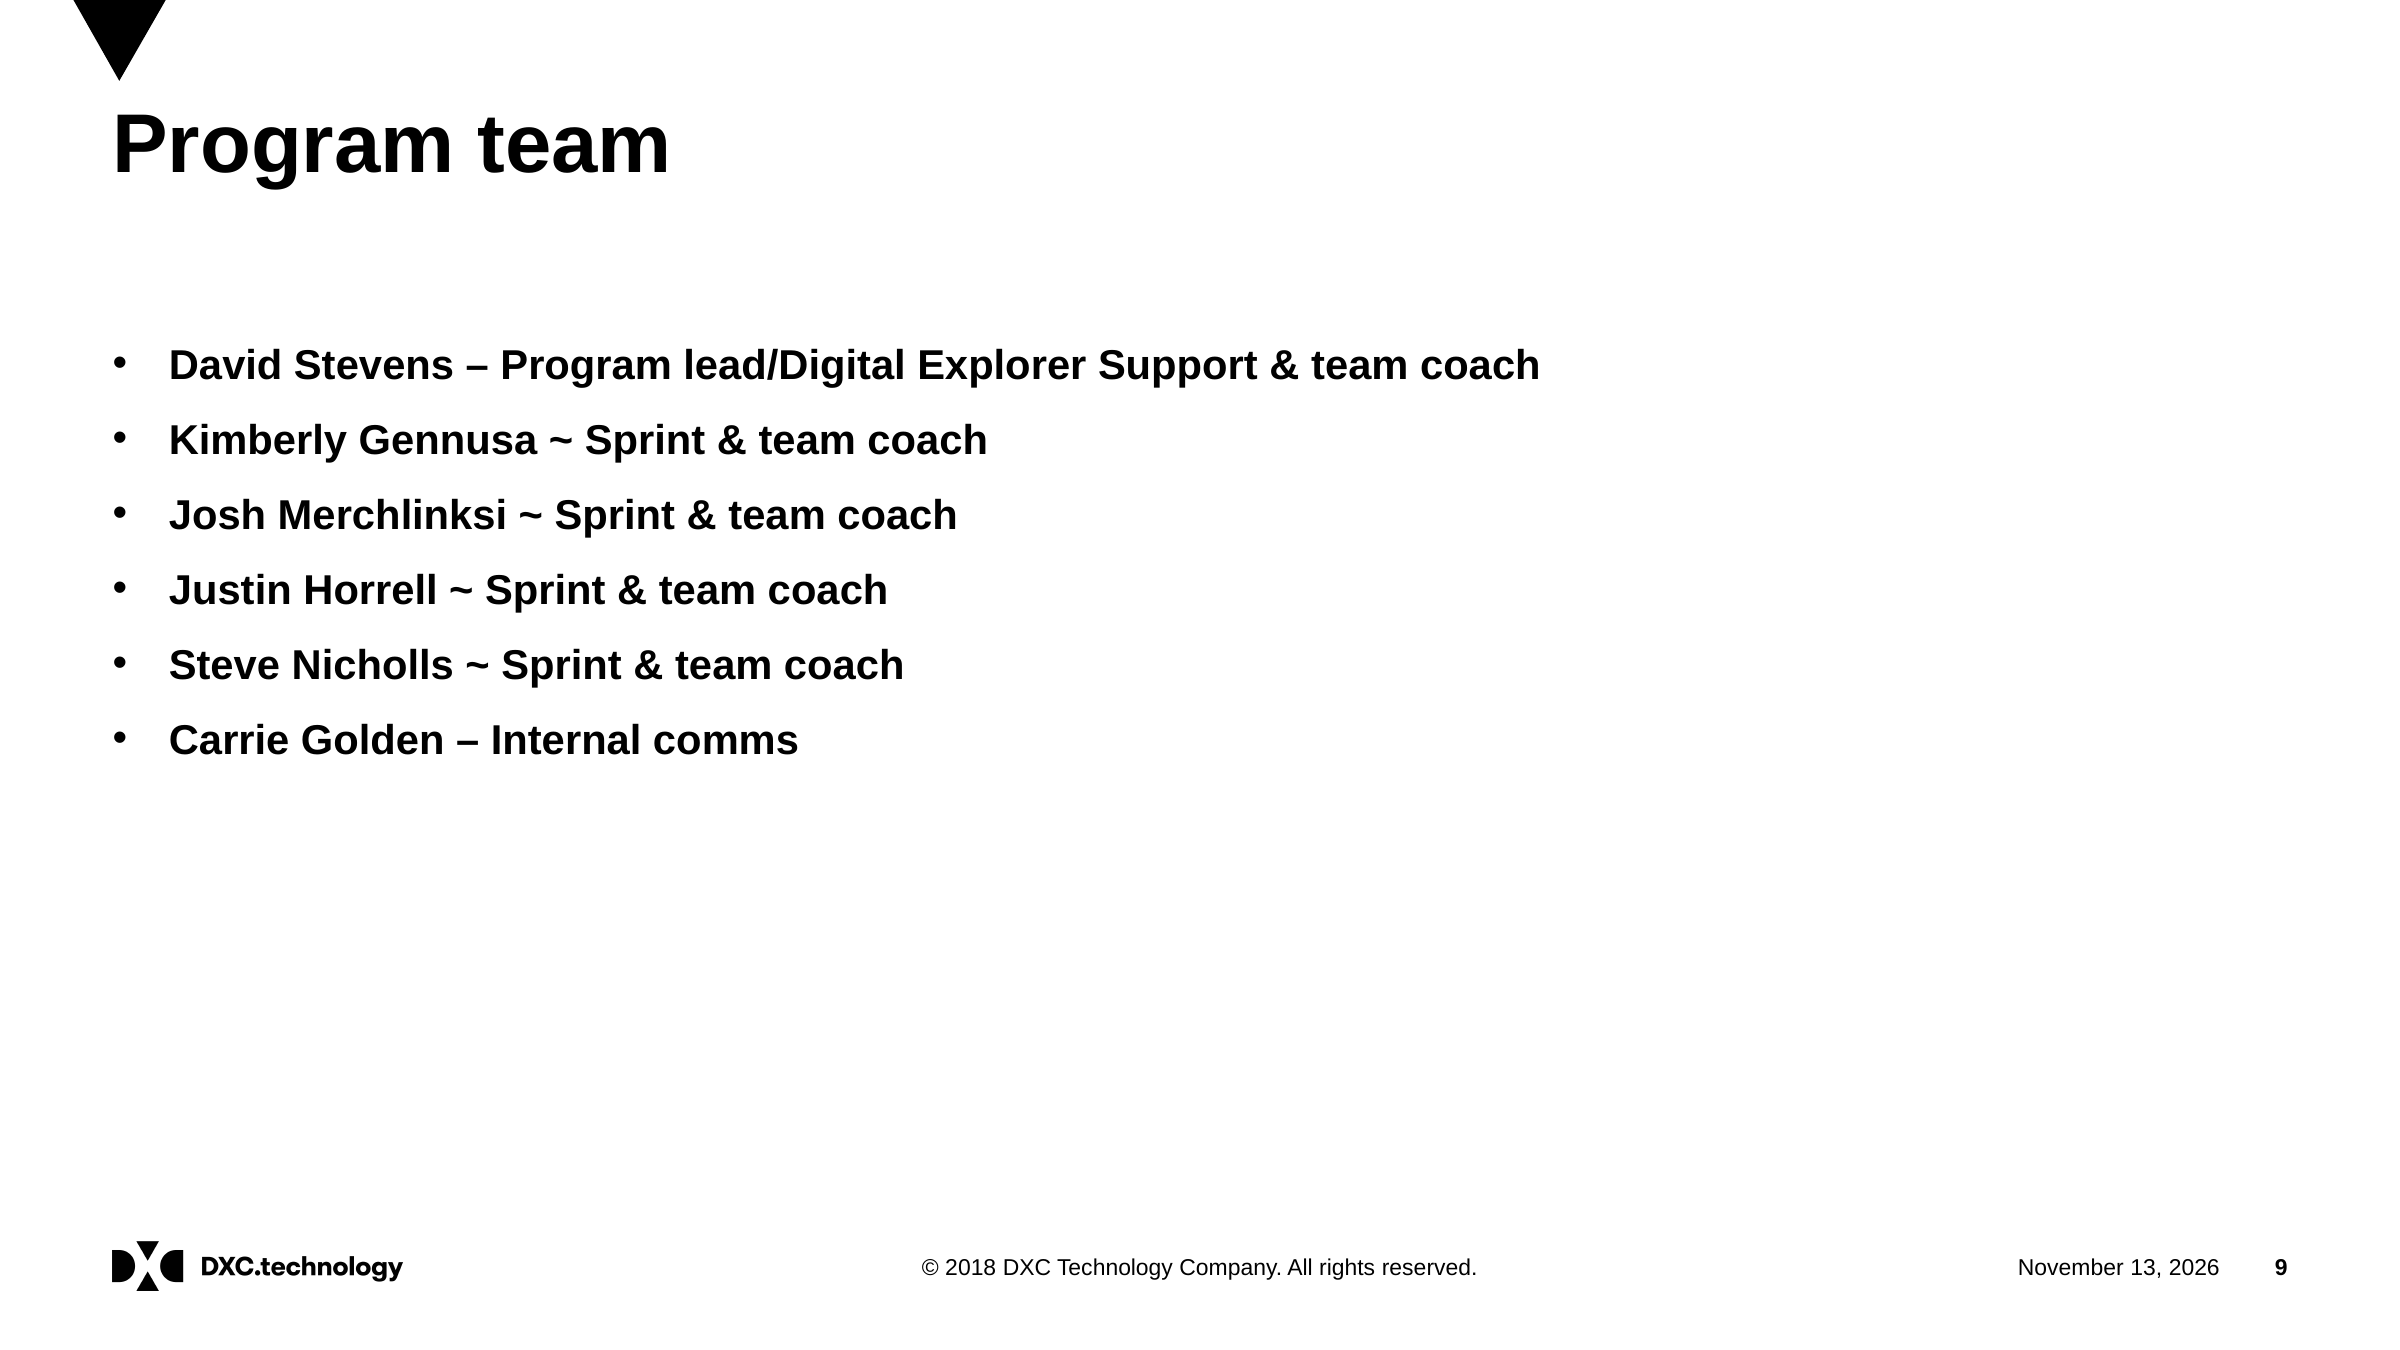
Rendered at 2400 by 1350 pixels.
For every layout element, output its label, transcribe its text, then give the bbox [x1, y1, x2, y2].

list David Stevens – Program lead/Digital Explorer Support & team coach Kimberly Gennusa ~ Sprint & team coach Josh Merchlinksi ~ Sprint & team coach Justin Horrell ~ Sprint & team coach Steve Nicholls ~ Sprint & team coach Carrie Golden – Internal comms [112, 337, 1950, 1178]
title Program team [112, 104, 2288, 338]
